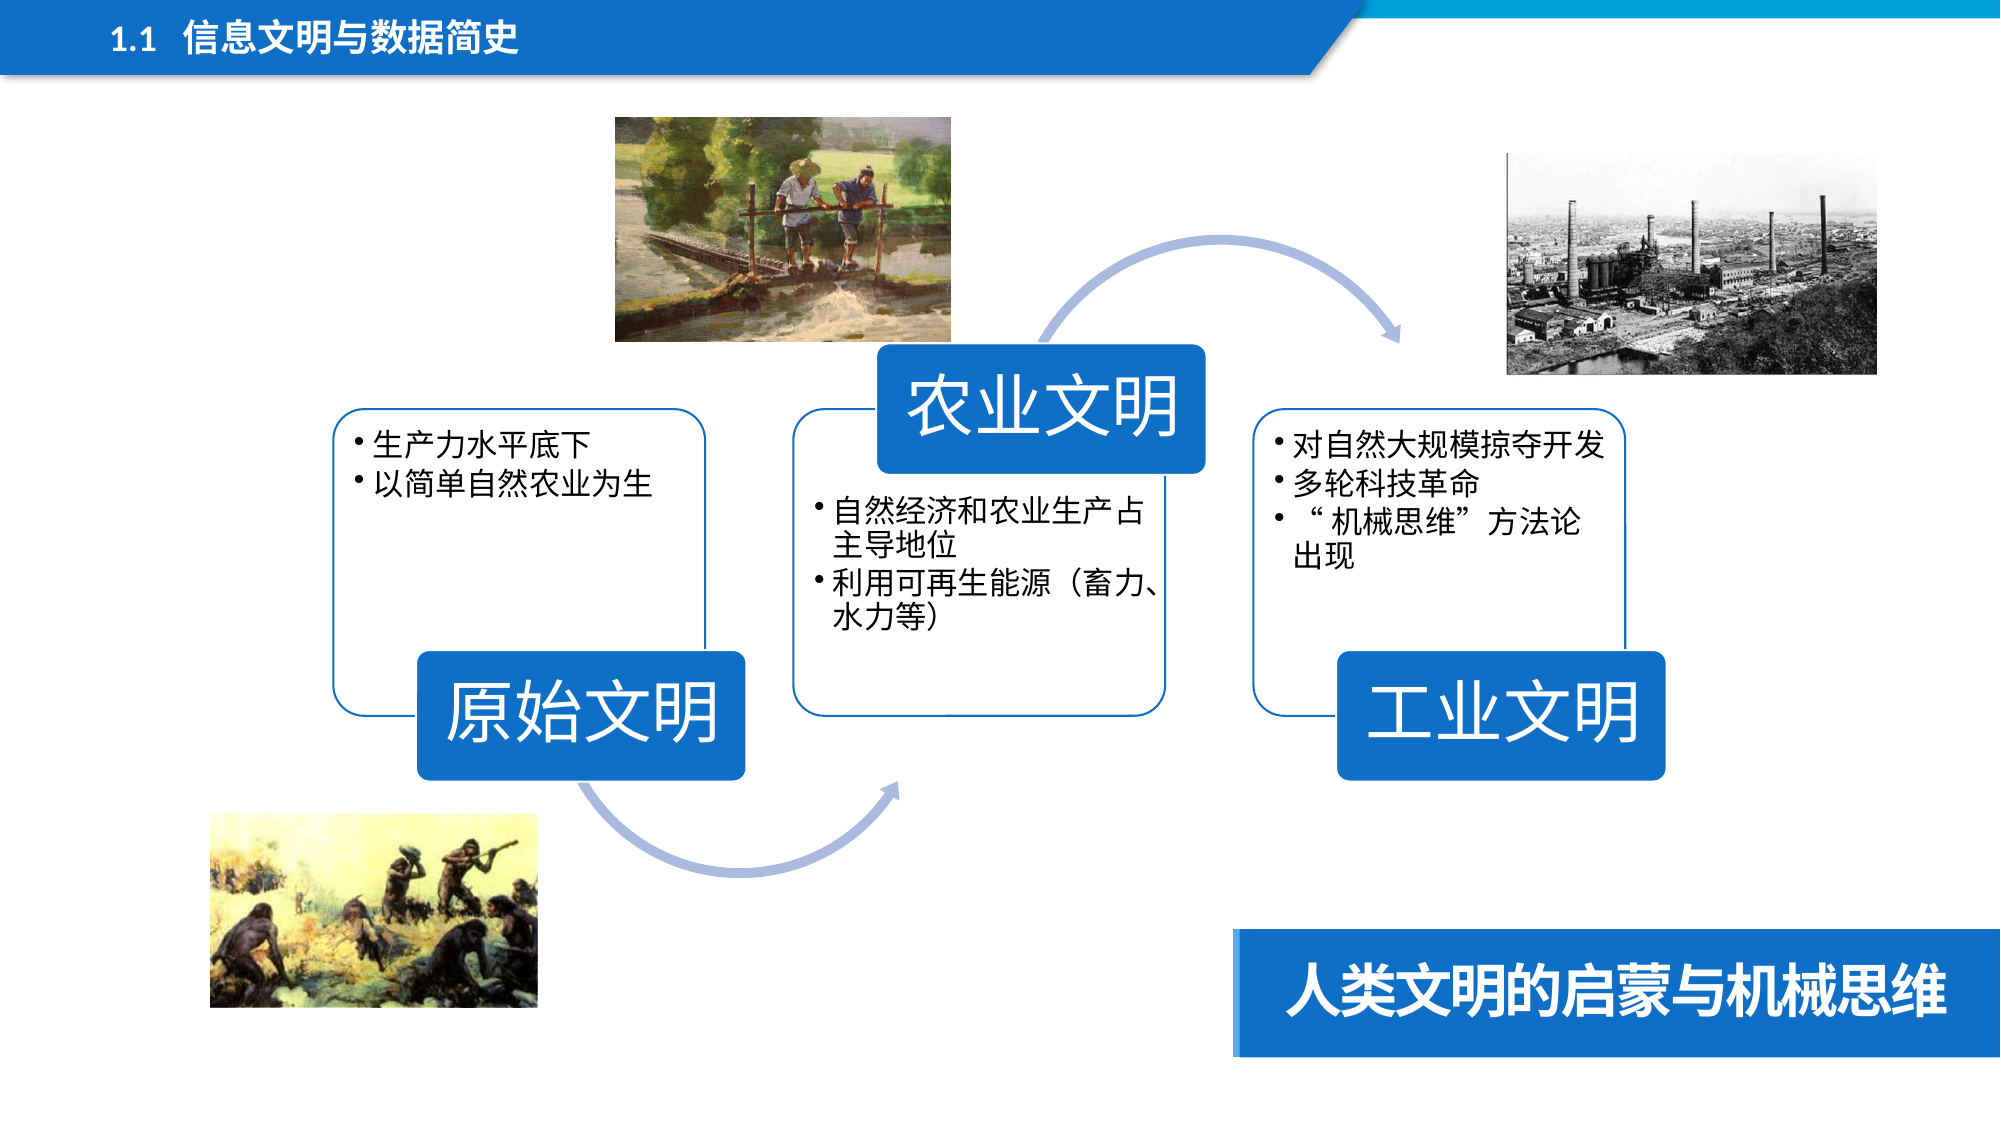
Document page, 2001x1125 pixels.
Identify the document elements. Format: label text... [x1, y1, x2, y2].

picture [210, 813, 538, 1008]
picture [615, 118, 951, 342]
list 1.1 信息文明与数据简史 [93, 11, 1138, 68]
picture [1506, 153, 1877, 377]
list 人类文明的启蒙与机械思维 [1239, 929, 2000, 1058]
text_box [333, 117, 1667, 1007]
